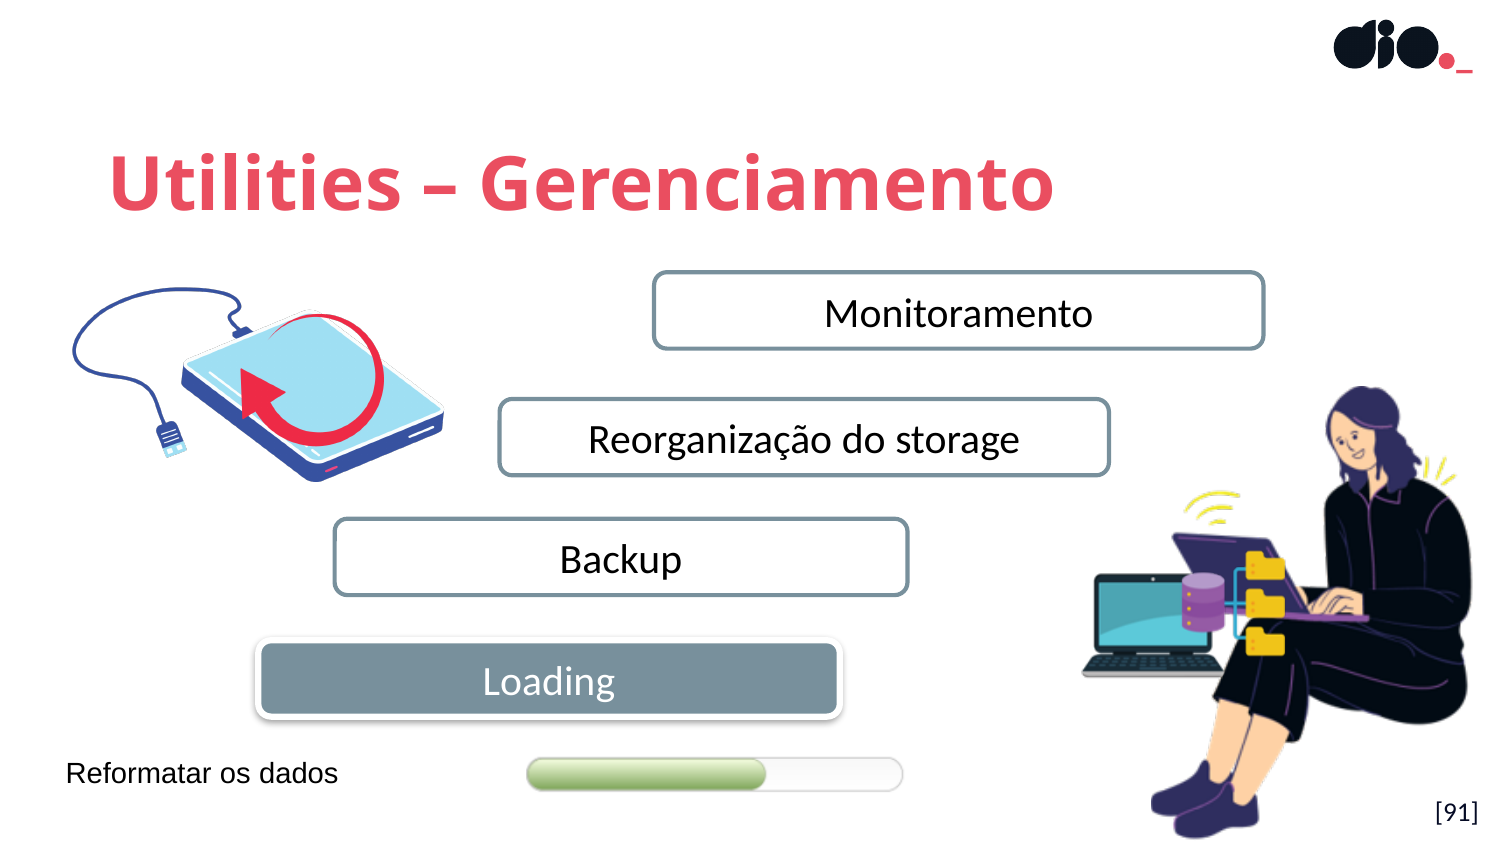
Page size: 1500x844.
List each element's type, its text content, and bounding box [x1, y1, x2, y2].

picture [1333, 19, 1473, 74]
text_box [1069, 386, 1500, 844]
text_box Reformatar os dados [50, 746, 501, 797]
picture [524, 738, 908, 807]
text_box Backup [332, 516, 910, 598]
picture [55, 273, 461, 501]
text_box Loading [255, 637, 843, 720]
text_box Monitoramento [651, 270, 1266, 351]
text_box Utilities – Gerenciamento [92, 104, 1408, 243]
text_box Reorganização do storage [497, 396, 1064, 478]
